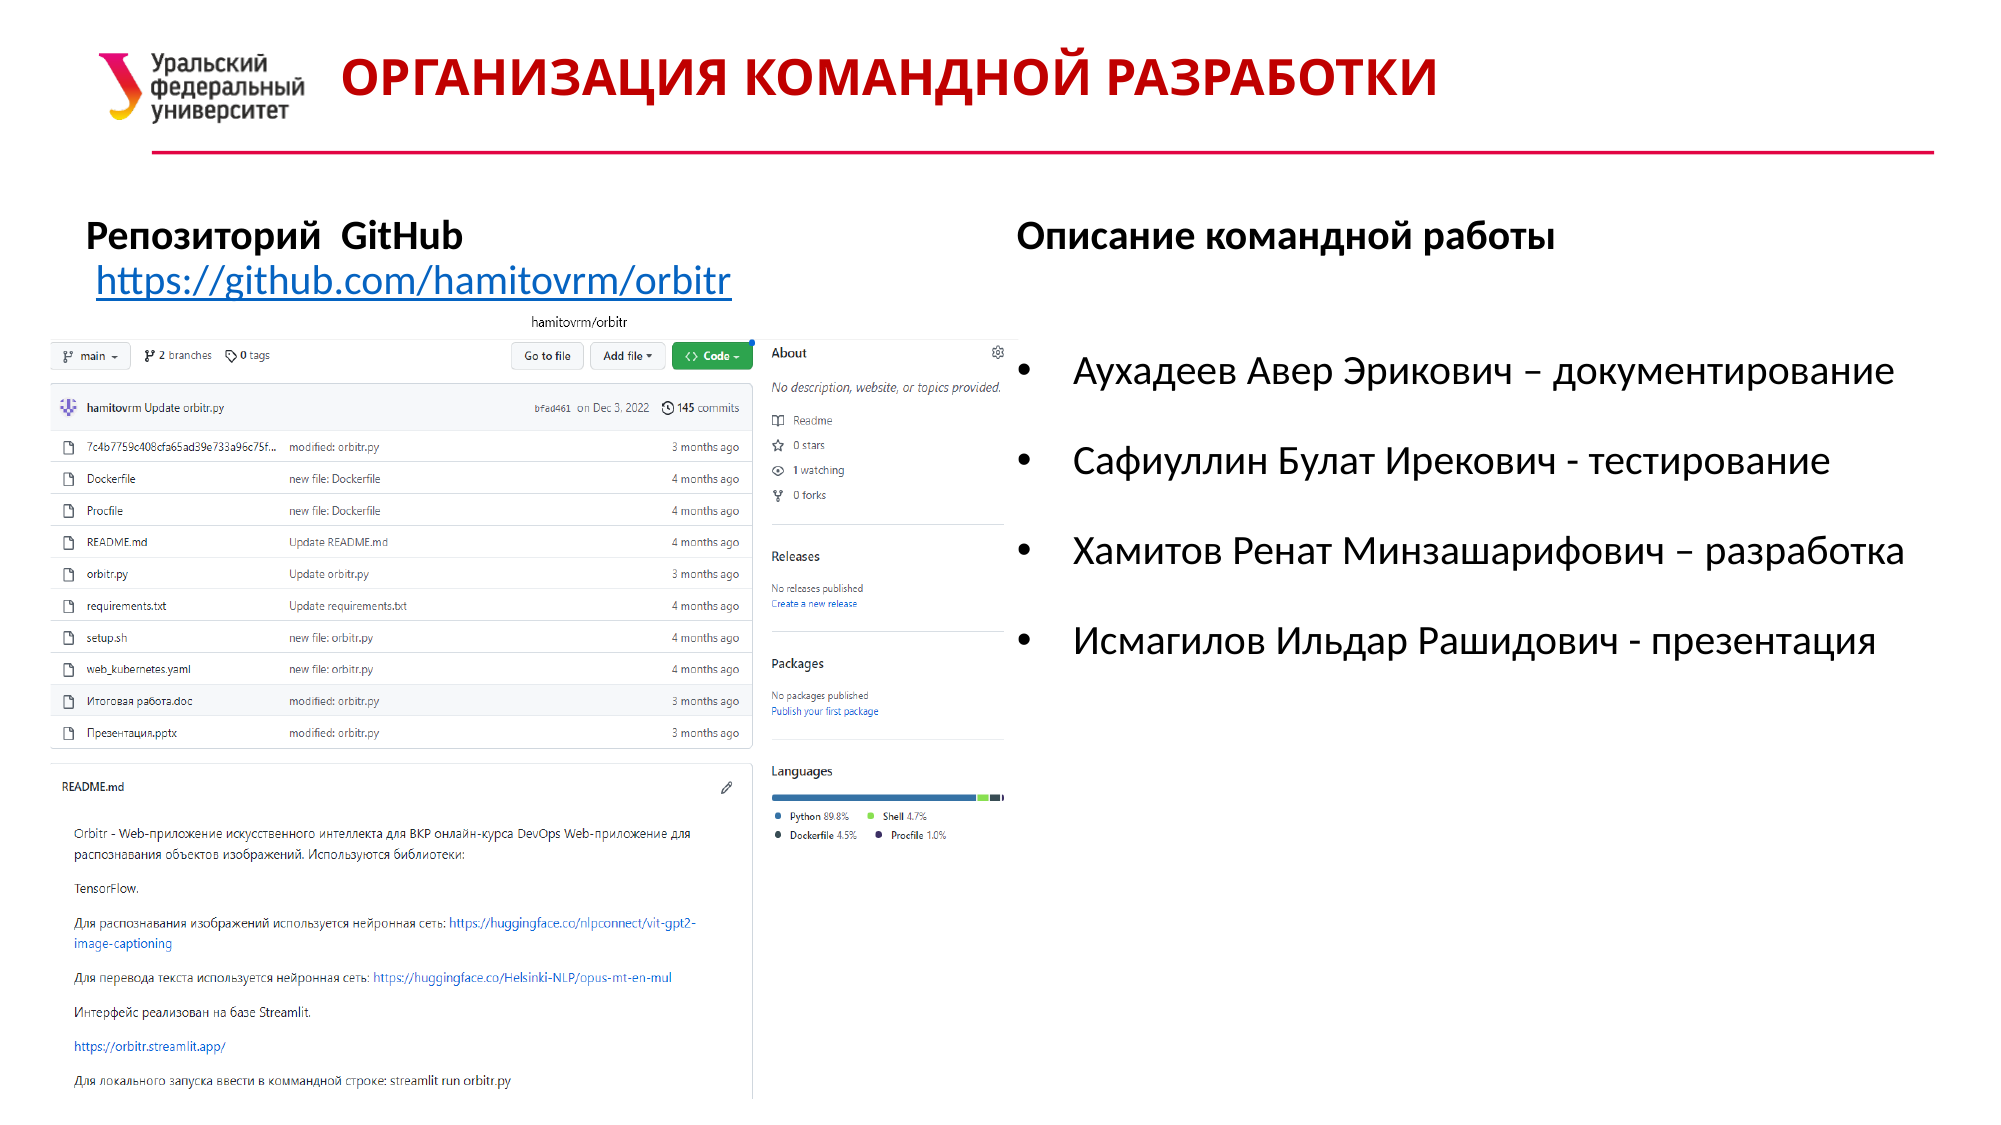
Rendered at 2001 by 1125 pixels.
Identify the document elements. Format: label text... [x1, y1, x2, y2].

text_box [151, 150, 1935, 155]
picture [98, 52, 326, 129]
picture [50, 305, 1019, 1099]
text_box ОРГАНИЗАЦИЯ КОМАНДНОЙ РАЗРАБОТКИ [325, 26, 1882, 133]
text_box Репозиторий GitHub https://github.com/hamitovrm/orbitr [69, 206, 982, 305]
text_box Описание командной работы Аухадеев Авер Эрикович – документирование Сафиуллин Булат Ирекович - тестирование Хамитов Ренат Минзашарифович – разработка Исмагилов Ильдар Рашидович - презентация [999, 206, 1935, 762]
